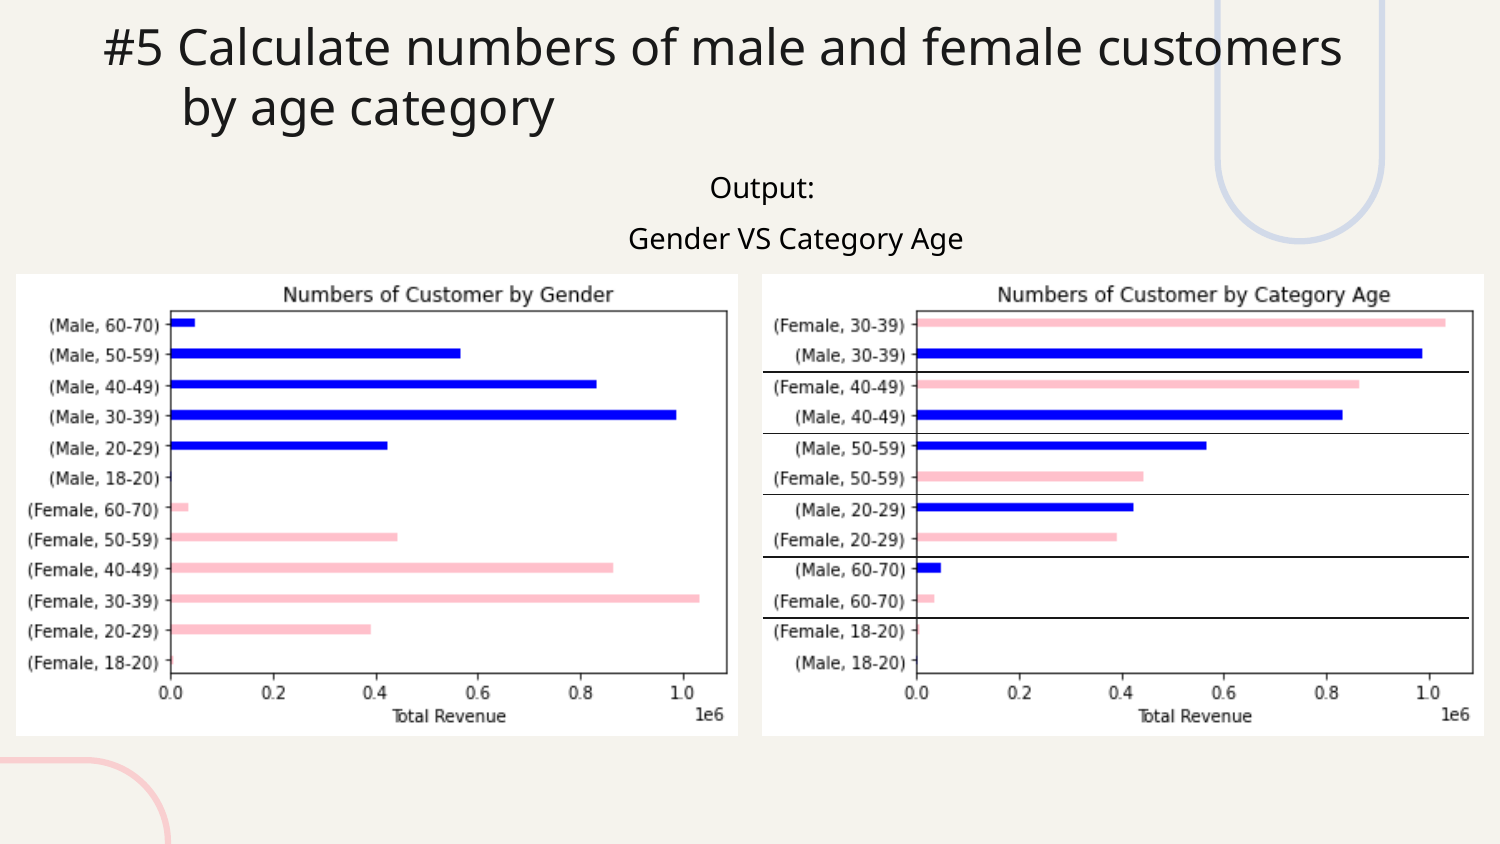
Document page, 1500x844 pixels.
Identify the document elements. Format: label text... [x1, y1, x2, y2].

text_box #5 Calculate numbers of male and female customers by age category [88, 0, 1412, 147]
picture [762, 274, 1484, 736]
text_box Gender VS Category Age [613, 212, 980, 263]
text_box Output: [694, 162, 831, 212]
picture [16, 274, 738, 736]
